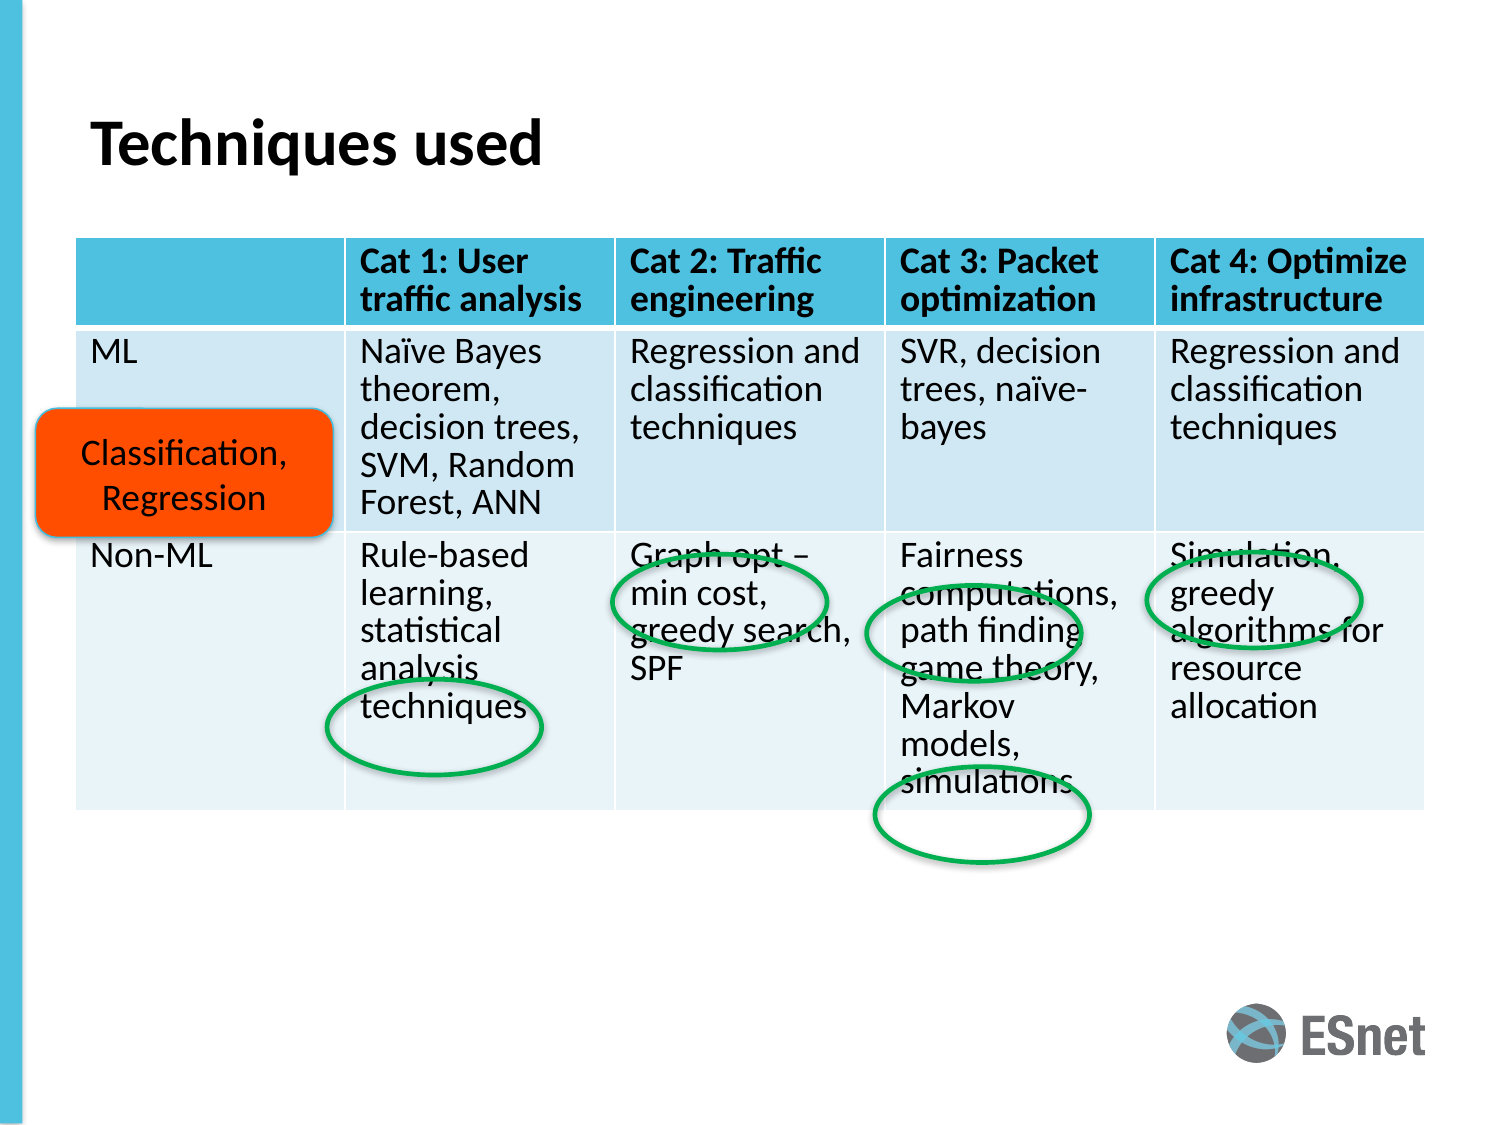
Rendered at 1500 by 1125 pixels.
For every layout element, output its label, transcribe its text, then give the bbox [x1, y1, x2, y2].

table_cell Graph opt – min cost, greedy search, SPF [616, 533, 884, 810]
table_header Cat 2: Traffic engineering [616, 238, 884, 325]
table_cell SVR, decision trees, naïve-bayes [886, 331, 1154, 531]
table_header Cat 3: Packet optimization [886, 238, 1154, 325]
table_cell Simulation, greedy algorithms for resource allocation [1156, 533, 1424, 810]
text_box [326, 678, 543, 776]
text_box Classification, Regression [34, 407, 335, 539]
picture [1226, 1003, 1425, 1063]
title Techniques used [75, 45, 1425, 233]
text_box [865, 584, 1083, 683]
table_cell Regression and classification techniques [1156, 331, 1424, 531]
table_cell Naïve Bayes theorem, decision trees, SVM, Random Forest, ANN [346, 331, 614, 531]
text_box [874, 765, 1091, 864]
table_header Cat 1: User traffic analysis [346, 238, 614, 325]
table_cell Rule-based learning, statistical analysis techniques [346, 533, 614, 810]
text_box [611, 553, 828, 651]
text_box [1146, 551, 1363, 649]
table_cell Non-ML [76, 533, 344, 810]
table_header Cat 4: Optimize infrastructure [1156, 238, 1424, 325]
table_cell Fairness computations, path finding game theory, Markov models, simulations [886, 533, 1154, 810]
table_cell Regression and classification techniques [616, 331, 884, 531]
table_cell ML [76, 331, 344, 531]
table_header [76, 238, 344, 325]
